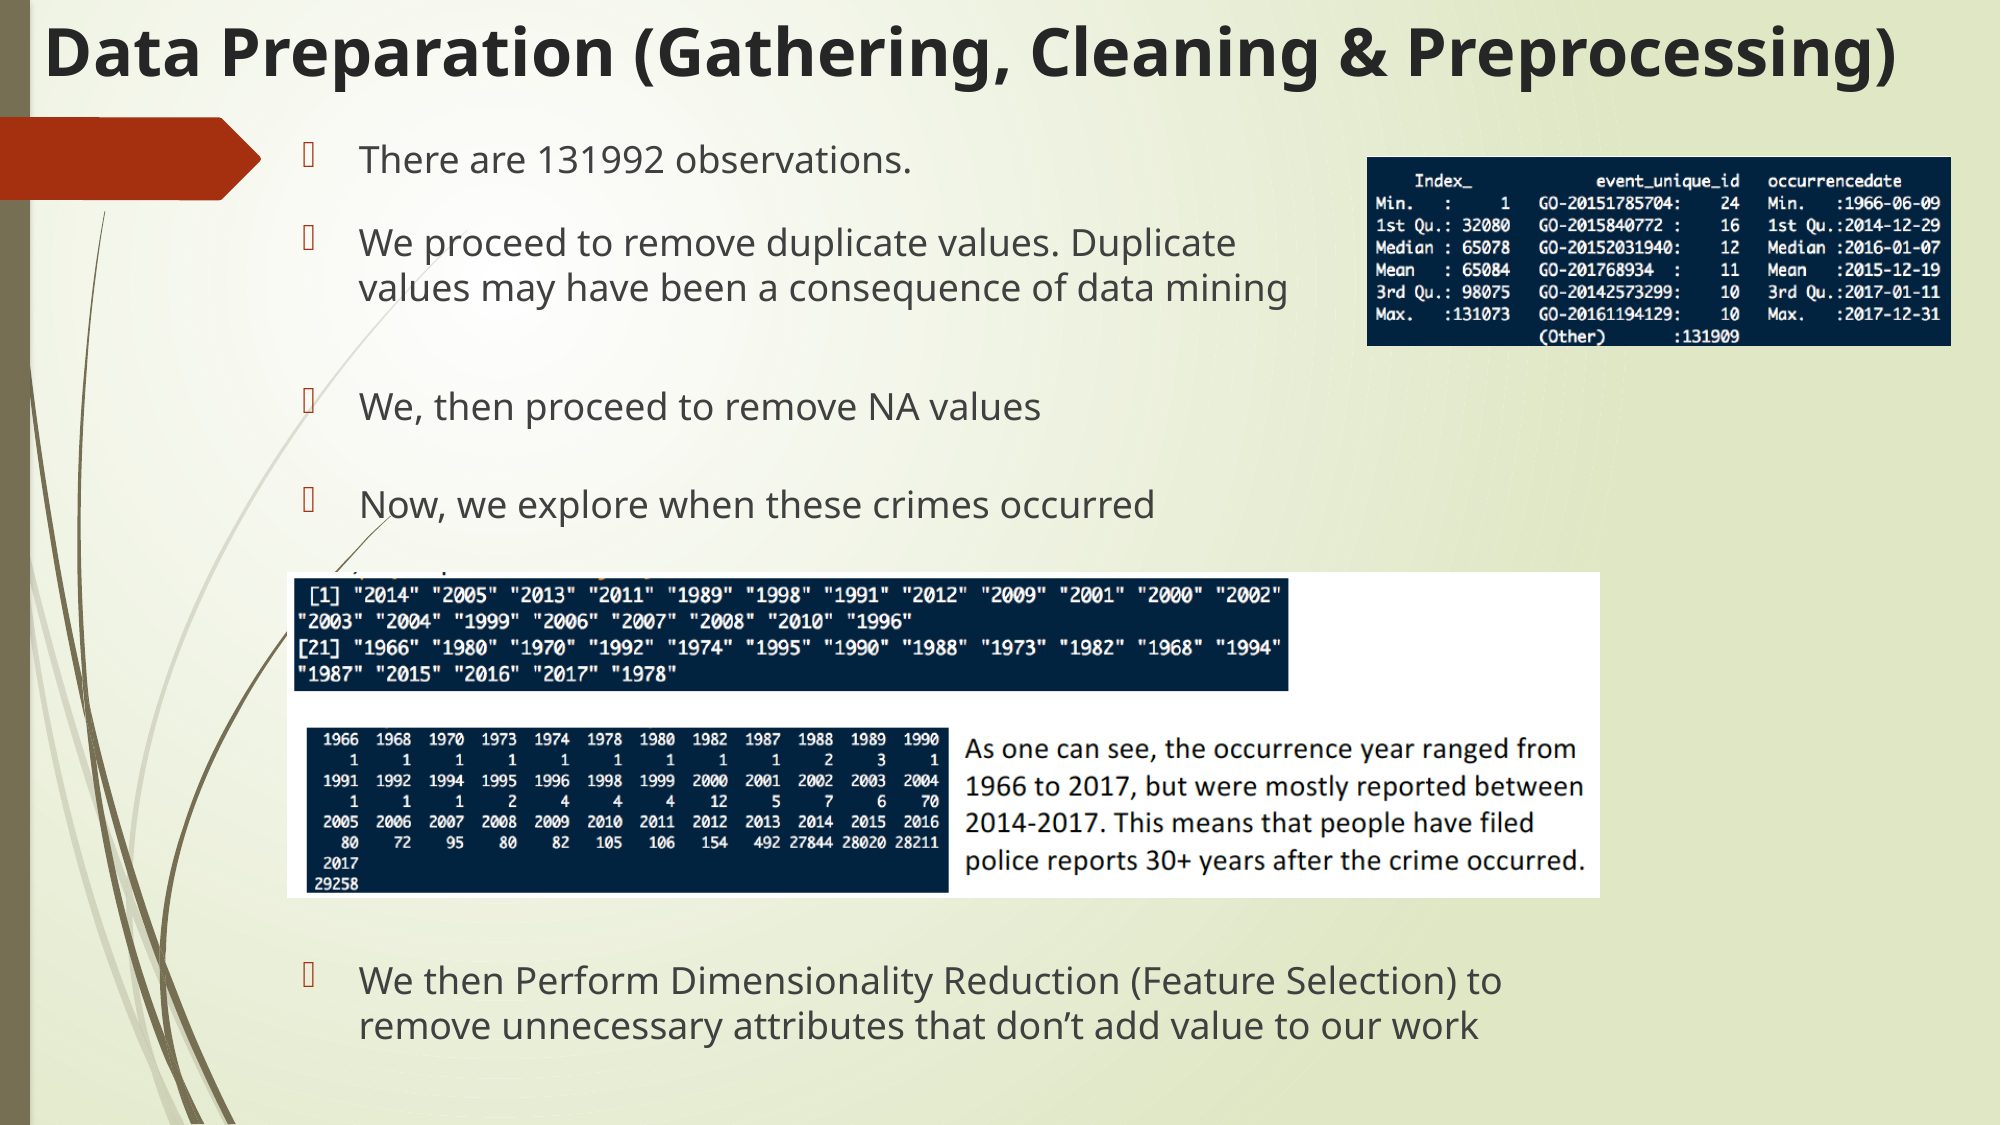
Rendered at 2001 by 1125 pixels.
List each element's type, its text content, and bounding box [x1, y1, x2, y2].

picture [287, 572, 1601, 898]
picture [1366, 155, 1951, 346]
text_box Now, we explore when these crimes occurred [287, 473, 1273, 551]
text_box We then Perform Dimensionality Reduction (Feature Selection) to remove unnecessary attributes that don’t add value to our work [287, 949, 1604, 1087]
text_box We, then proceed to remove NA values [287, 375, 1273, 452]
text_box We proceed to remove duplicate values. Duplicate values may have been a consequence of data mining [287, 211, 1362, 344]
list There are 131992 observations. [287, 128, 942, 196]
title Data Preparation (Gathering, Cleaning & Preprocessing) [28, 2, 1968, 116]
